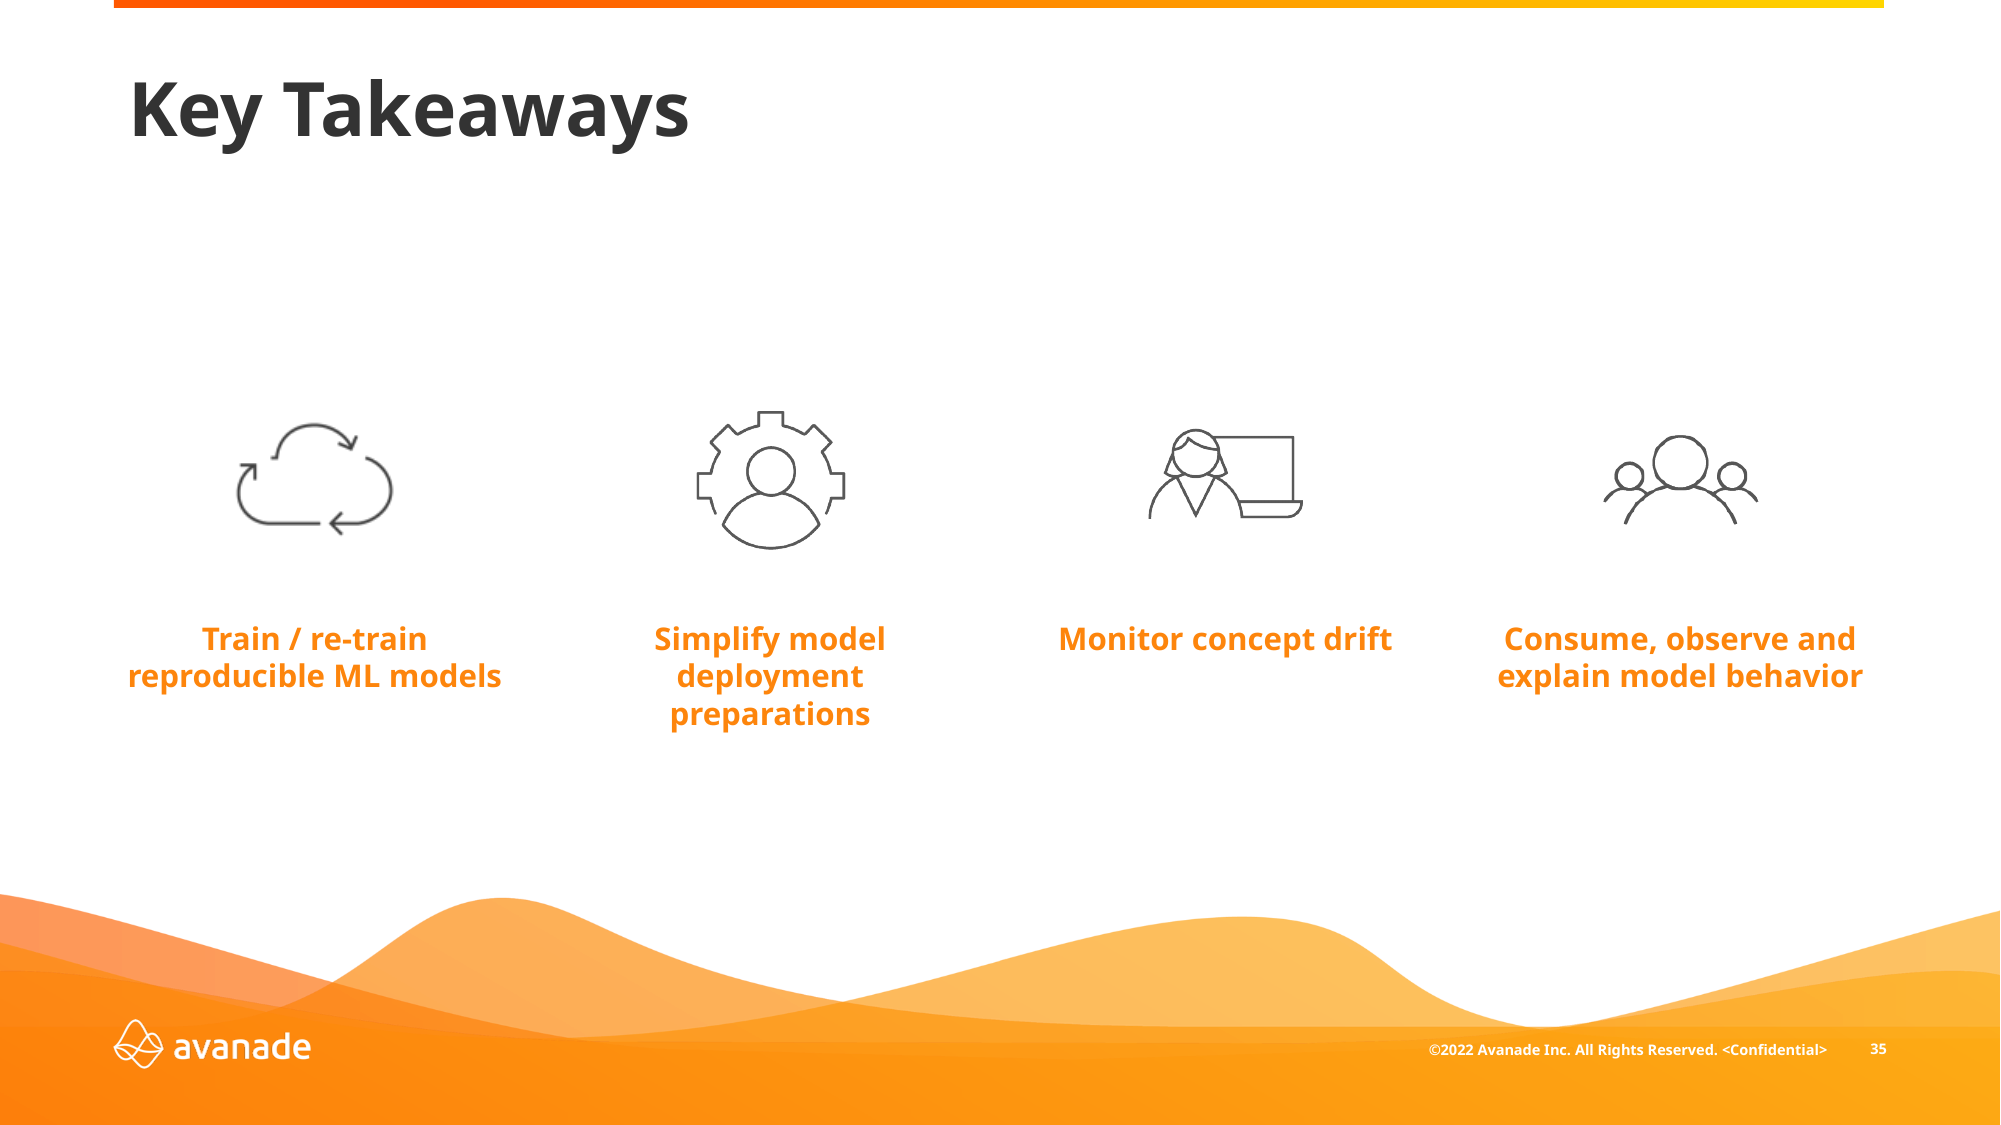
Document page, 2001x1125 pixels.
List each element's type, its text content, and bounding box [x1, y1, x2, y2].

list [113, 249, 1883, 880]
title Key Takeaways [113, 64, 1883, 228]
picture [0, 145, 2000, 1125]
